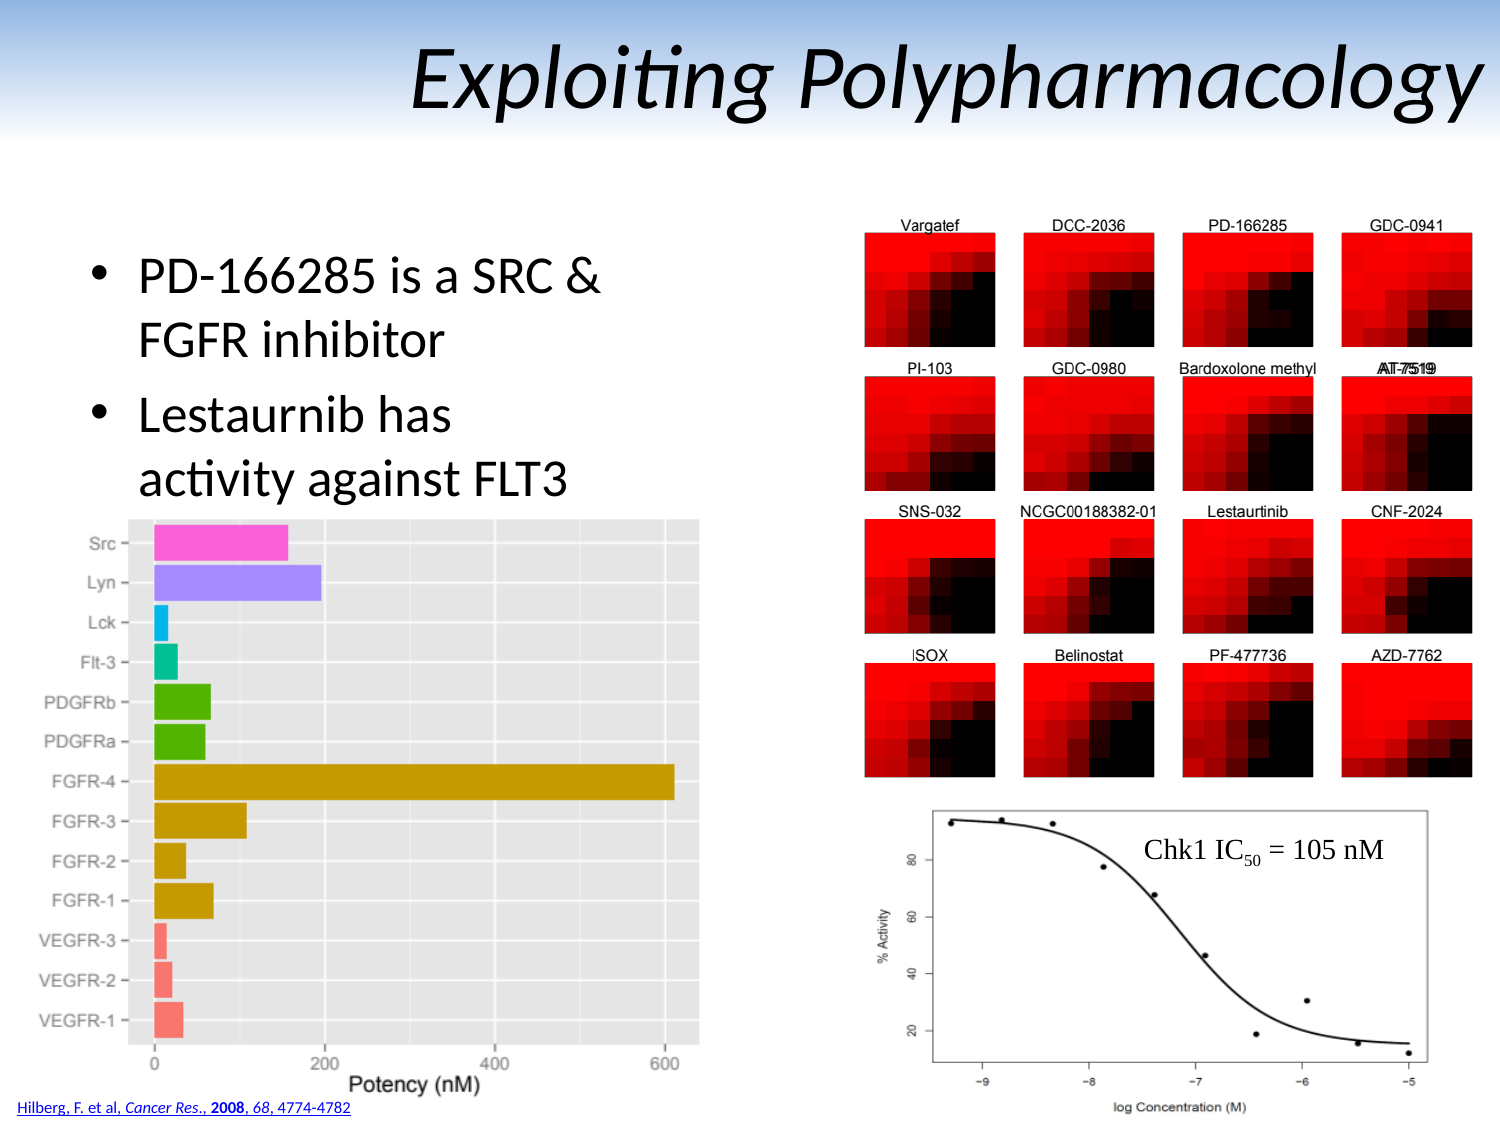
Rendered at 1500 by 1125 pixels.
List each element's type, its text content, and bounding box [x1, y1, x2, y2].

list PD-166285 is a SRC & FGFR inhibitor Lestaurnib has activity against FLT3 [75, 232, 832, 518]
title Exploiting Polypharmacology [0, 0, 1500, 143]
picture [0, 514, 703, 1125]
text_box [874, 798, 1440, 1116]
picture [849, 217, 1485, 790]
